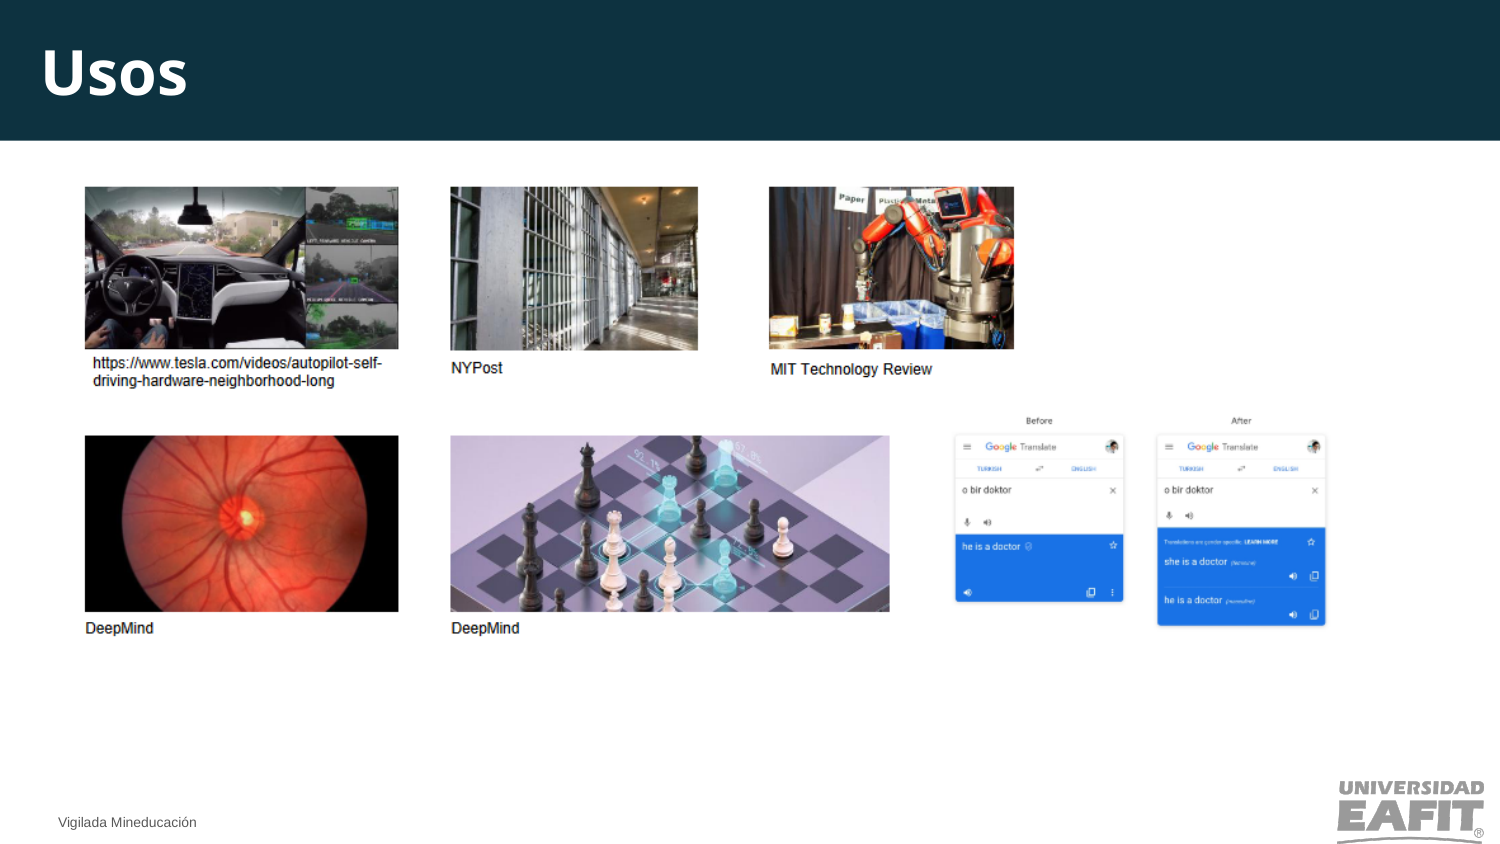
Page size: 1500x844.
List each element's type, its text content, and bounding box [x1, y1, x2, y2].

text_box Usos [25, 17, 1255, 166]
picture [80, 178, 1353, 655]
picture [1337, 781, 1484, 844]
